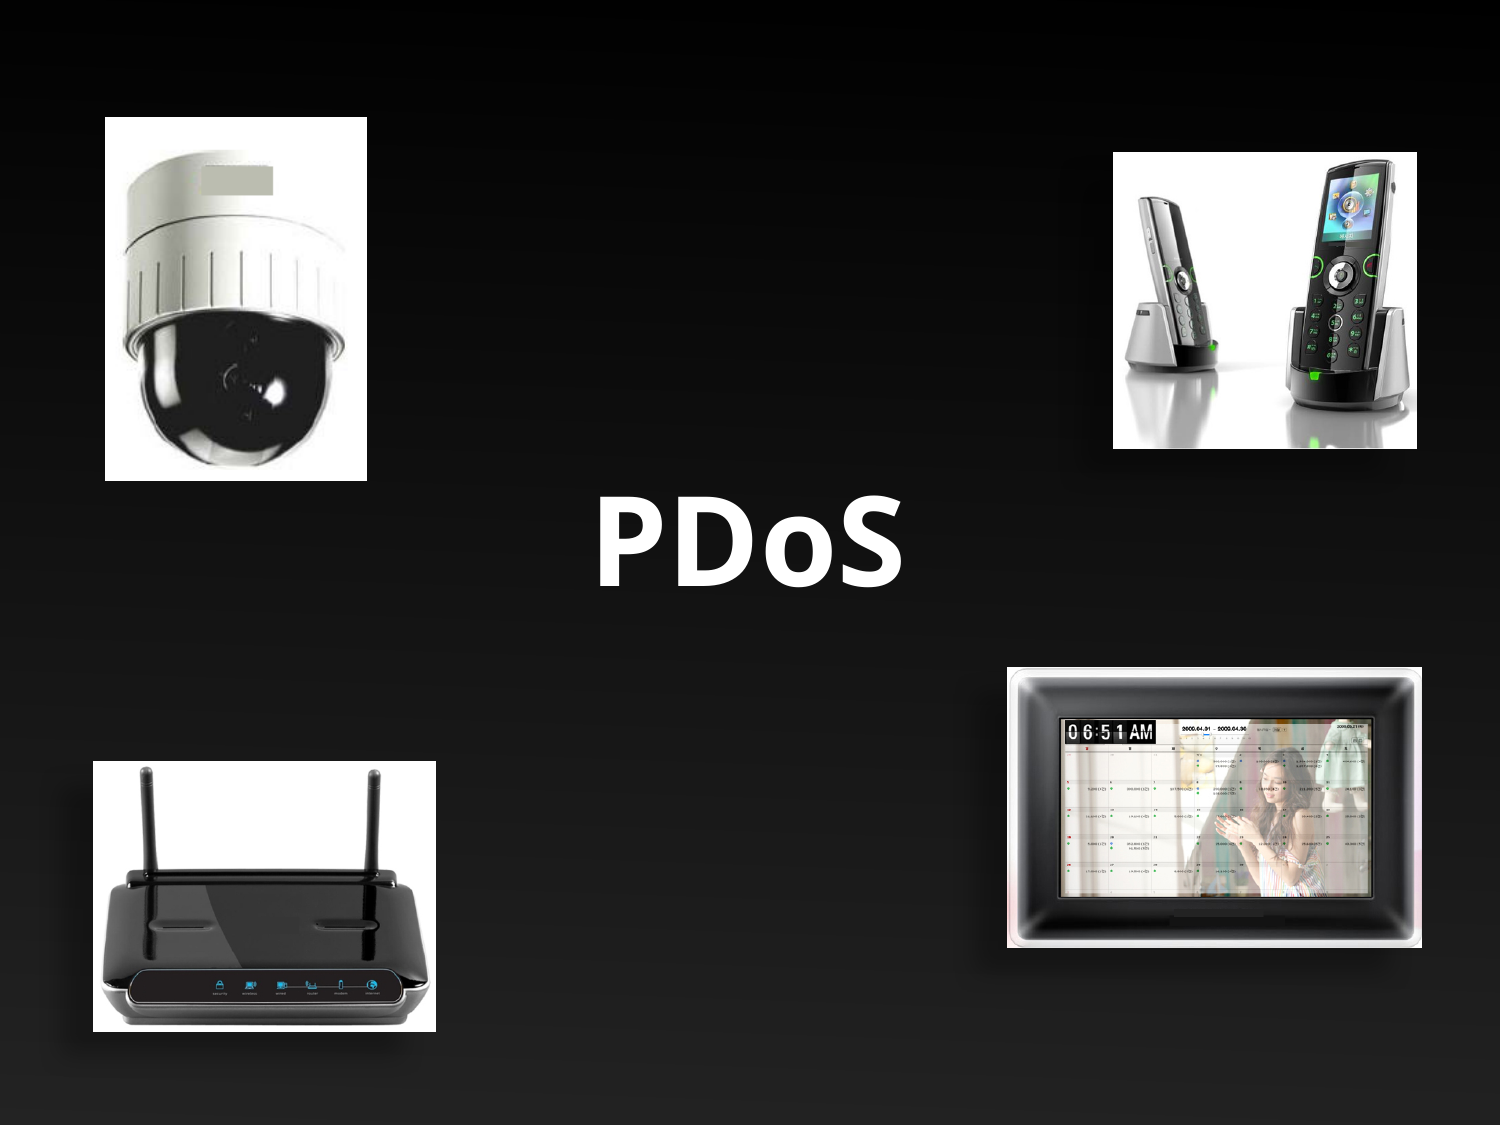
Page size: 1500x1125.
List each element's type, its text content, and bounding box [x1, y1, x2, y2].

picture [93, 761, 436, 1032]
picture [1007, 667, 1423, 948]
picture [105, 116, 368, 481]
text_box PDoS [574, 454, 922, 620]
picture [1112, 152, 1417, 449]
